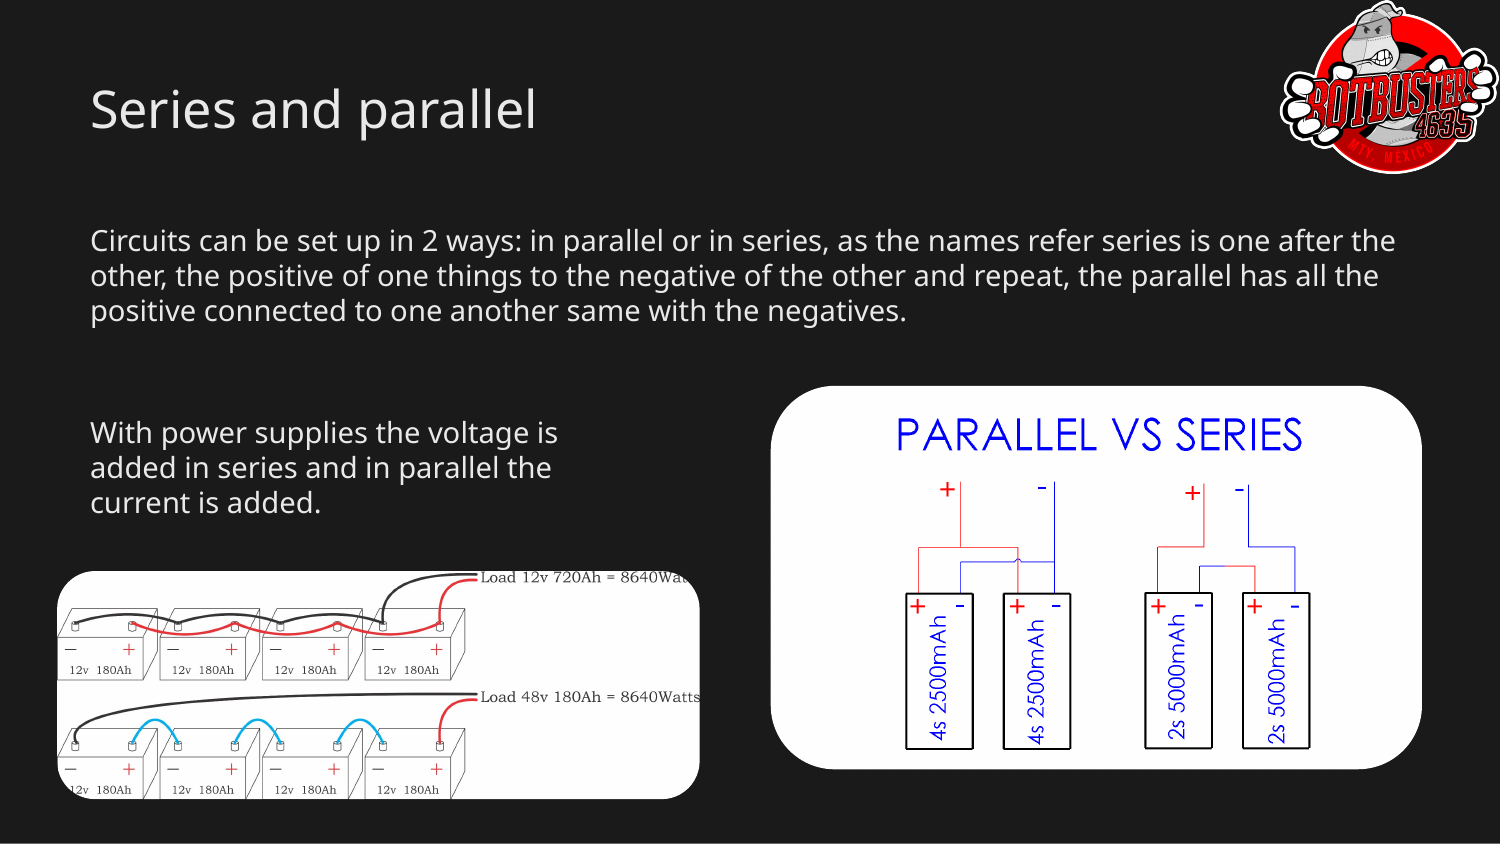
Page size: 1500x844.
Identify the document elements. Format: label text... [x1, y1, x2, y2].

picture [56, 570, 700, 800]
picture [1278, 0, 1500, 176]
text_box Series and parallel [0, 61, 1100, 207]
text_box With power supplies the voltage is added in series and in parallel the current is added. [0, 399, 652, 570]
text_box Circuits can be set up in 2 ways: in parallel or in series, as the names refer series is one after the other, the positive of one things to the negative of the other and repeat, the parallel has all the positive connected to one another same with the negatives. [0, 207, 1433, 378]
picture [770, 385, 1423, 770]
